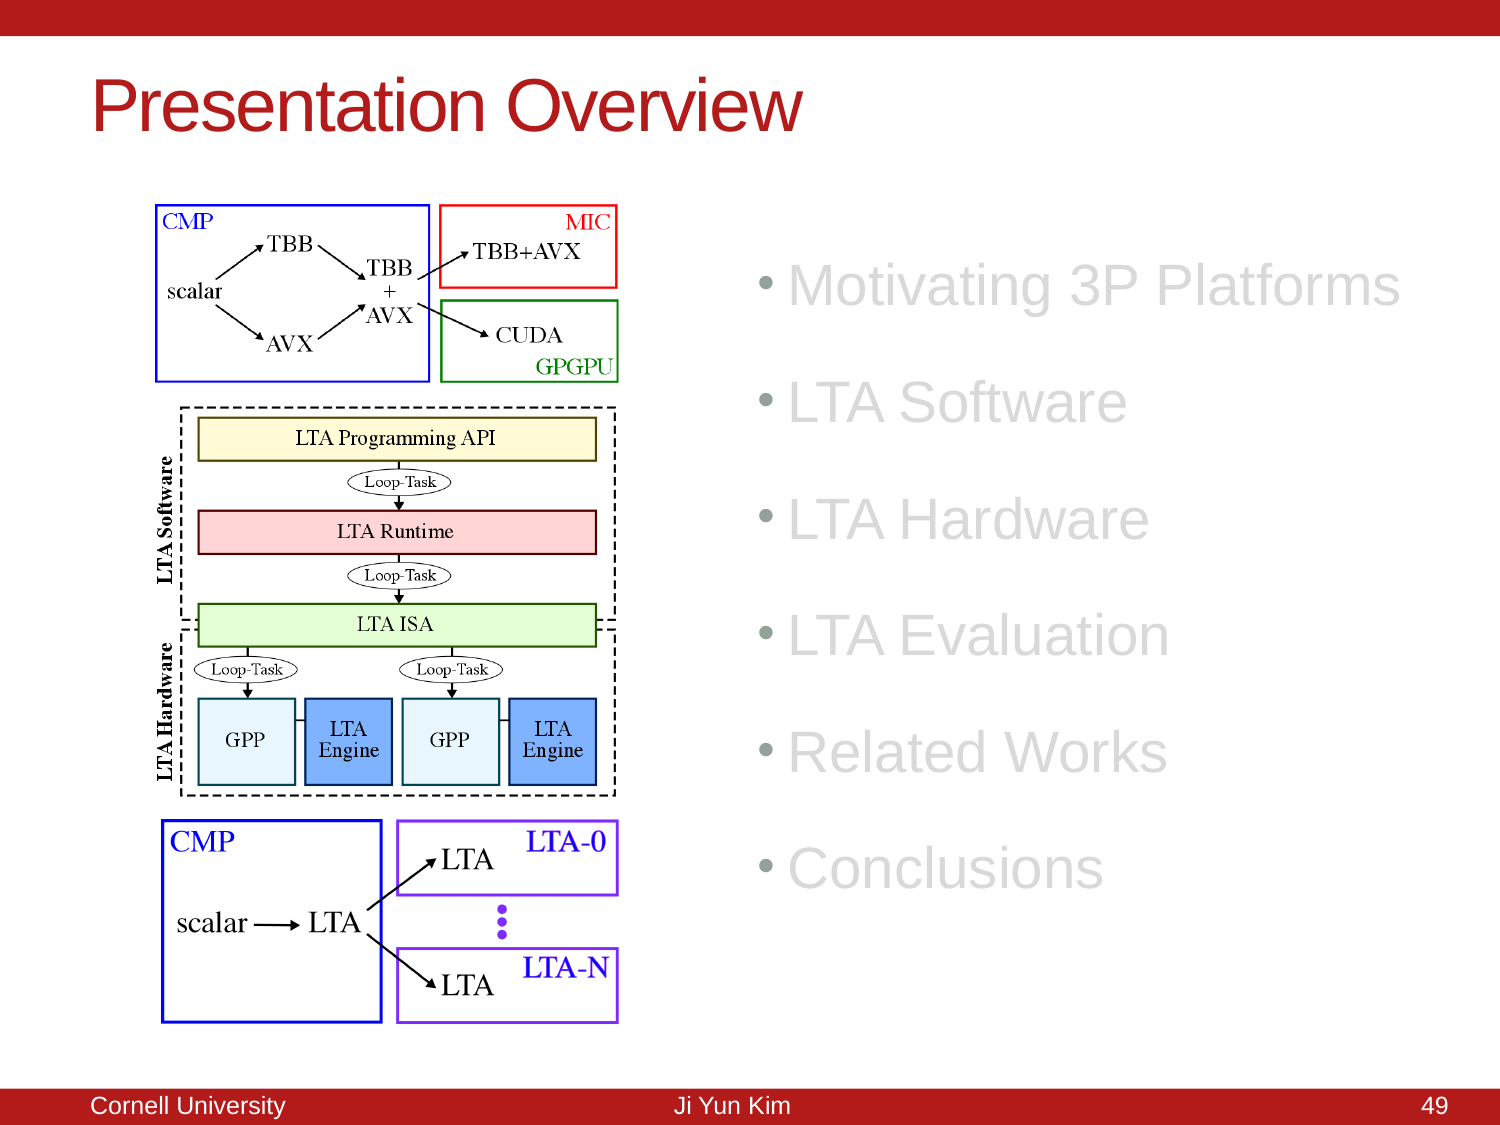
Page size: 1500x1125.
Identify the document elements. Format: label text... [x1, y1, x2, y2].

list Motivating 3P Platforms LTA Software LTA Hardware LTA Evaluation Related Works Conclusions [742, 205, 1464, 1024]
title Presentation Overview [75, 37, 1425, 166]
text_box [152, 204, 619, 1024]
slide_number 49 [1114, 1074, 1464, 1125]
